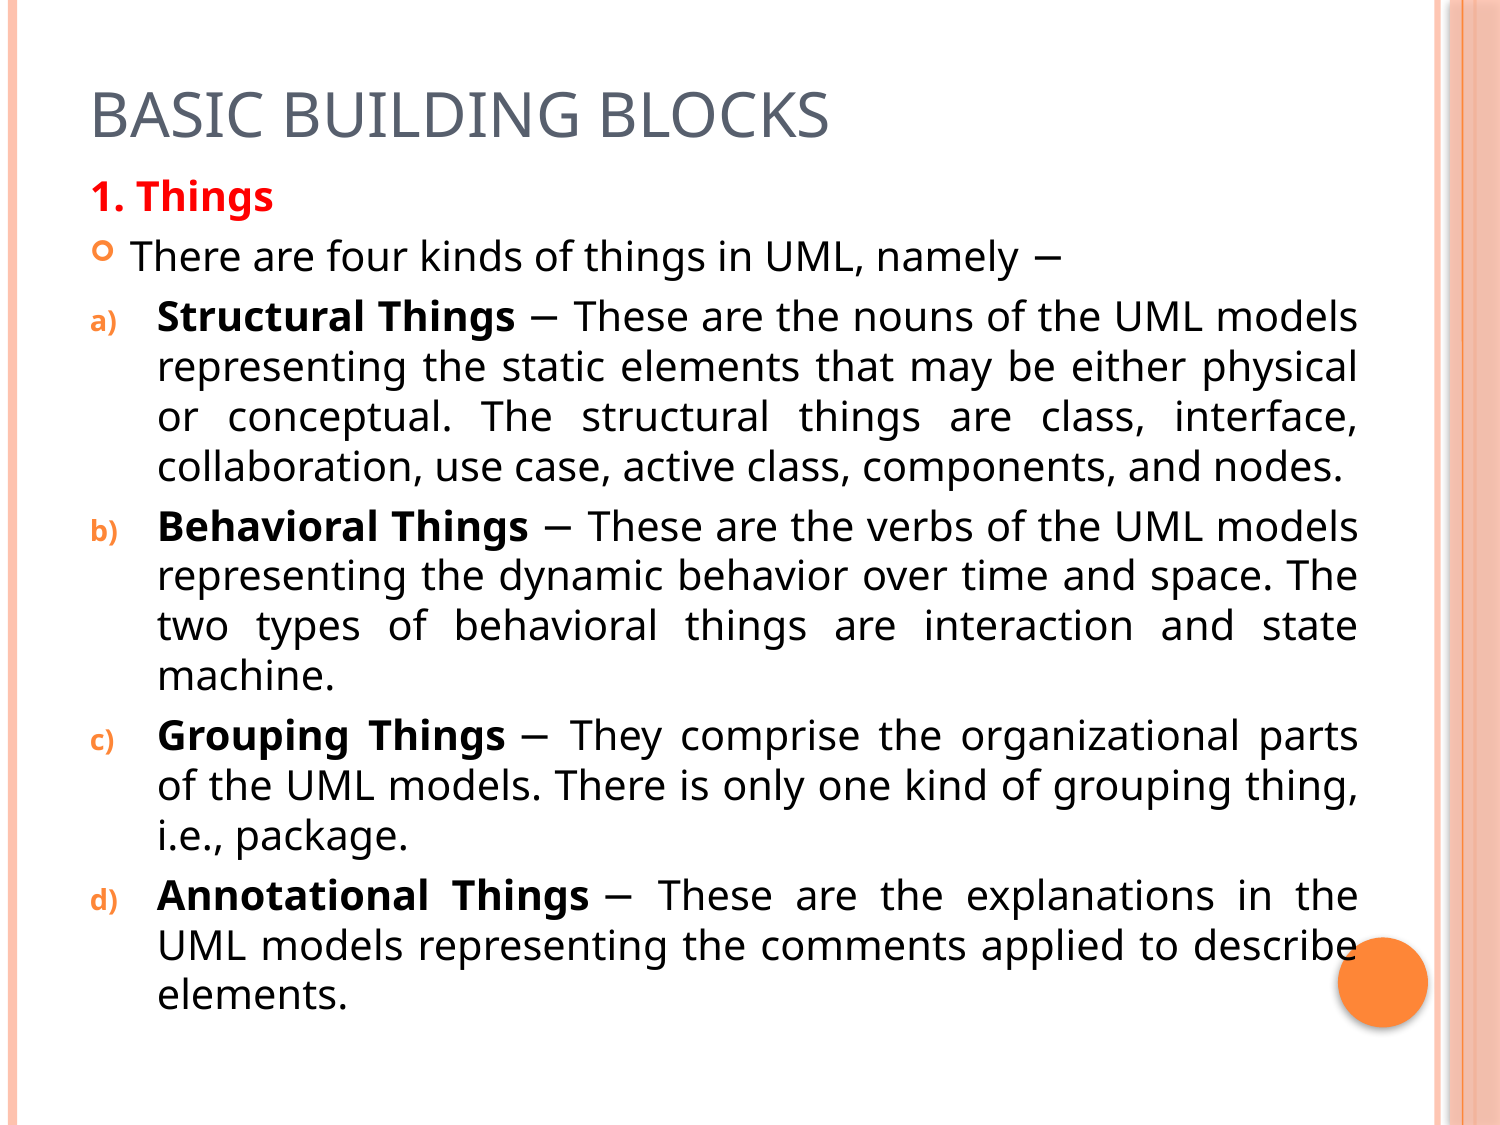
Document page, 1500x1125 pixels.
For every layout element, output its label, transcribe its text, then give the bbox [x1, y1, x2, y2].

title Basic Building Blocks [75, 45, 1300, 162]
list 1. Things There are four kinds of things in UML, namely − Structural Things − These are the nouns of the UML models representing the static elements that may be either physical or conceptual. The structural things are class, interface, collaboration, use case, active class, components, and nodes. Behavioral Things − These are the verbs of the UML models representing the dynamic behavior over time and space. The two types of behavioral things are interaction and state machine. Grouping Things − They comprise the organizational parts of the UML models. There is only one kind of grouping thing, i.e., package. Annotational Things − These are the explanations in the UML models representing the comments applied to describe elements. [75, 162, 1375, 1062]
